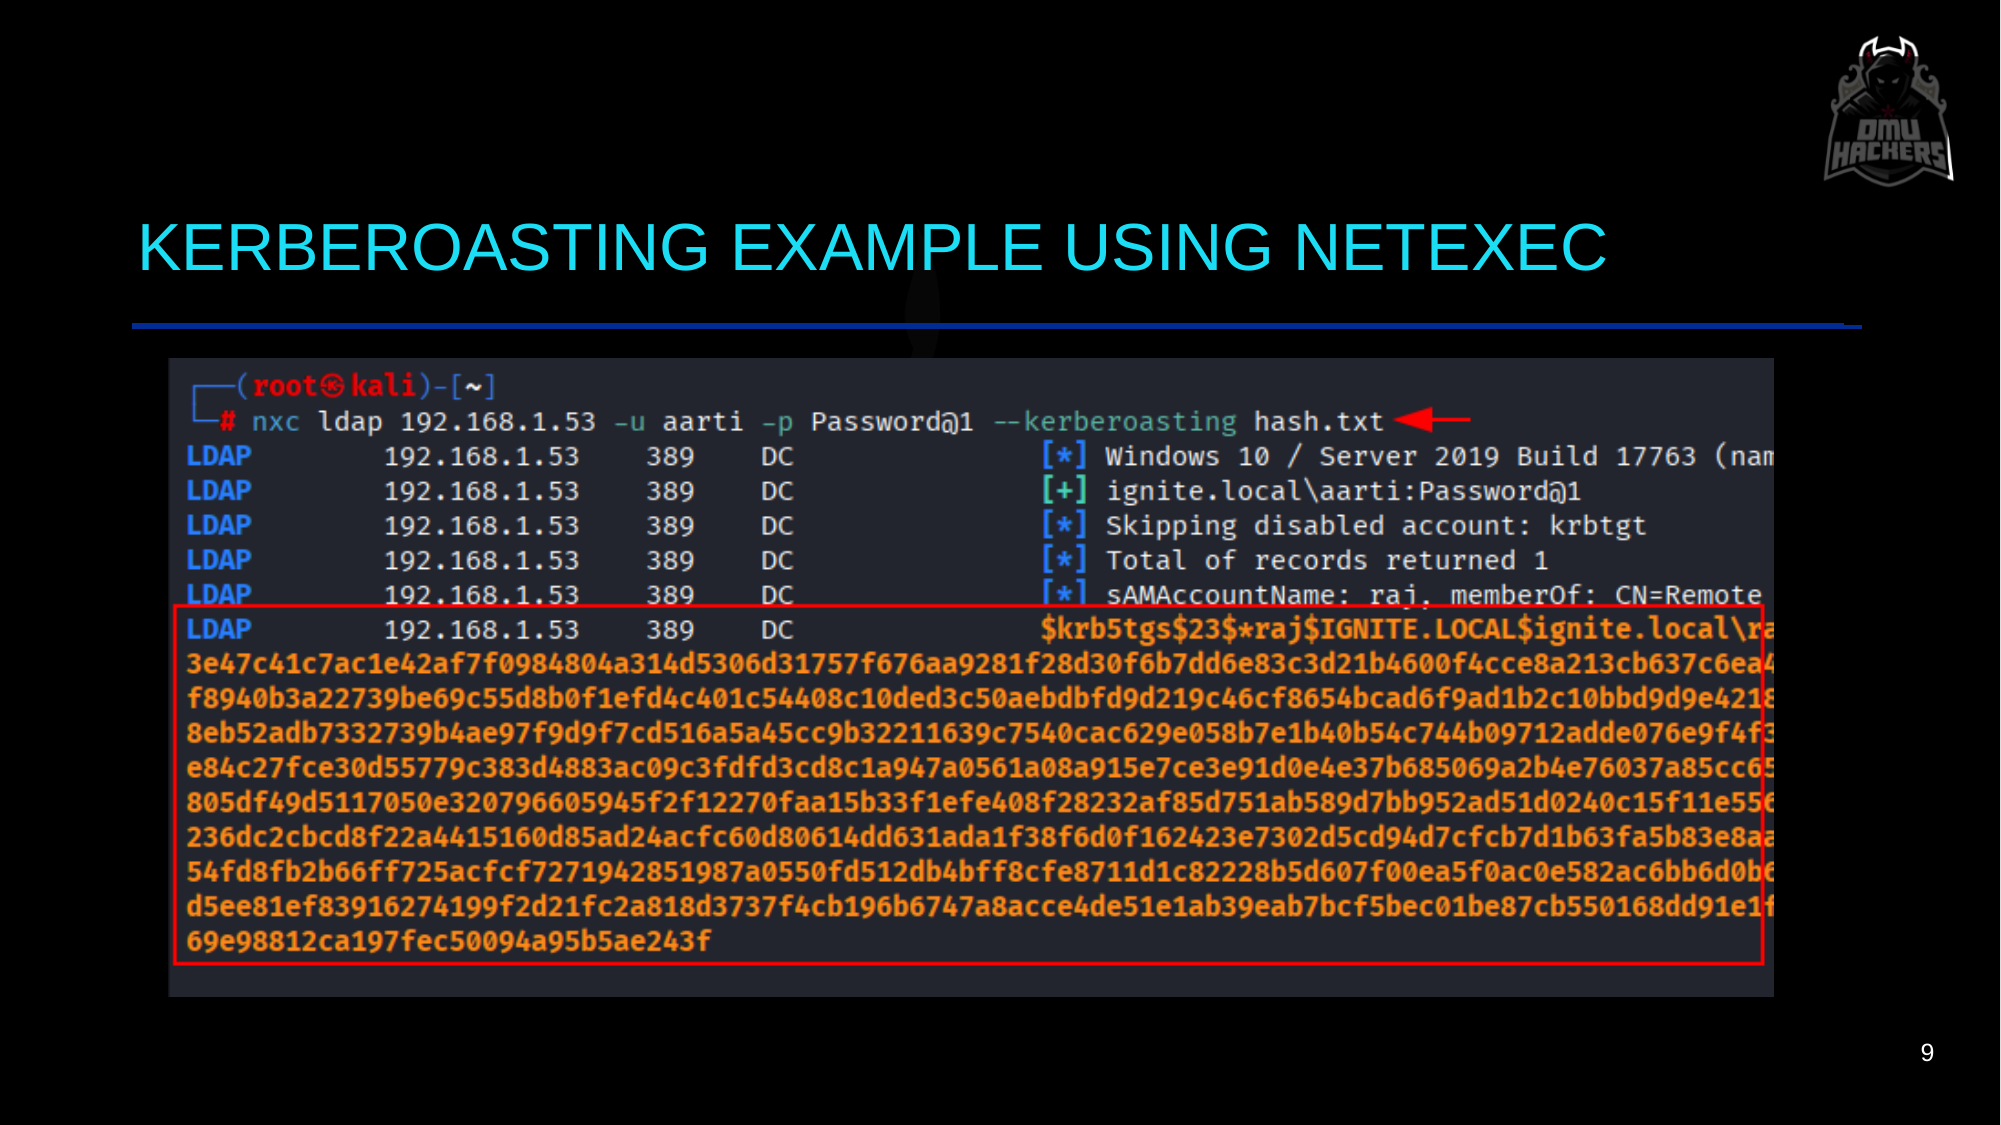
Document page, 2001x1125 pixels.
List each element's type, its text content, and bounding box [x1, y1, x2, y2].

slide_number 9 [1499, 1021, 1950, 1082]
picture [0, 0, 2001, 1125]
title KERBEROASTING EXAMPLE USING NETEXEC [137, 105, 1862, 293]
